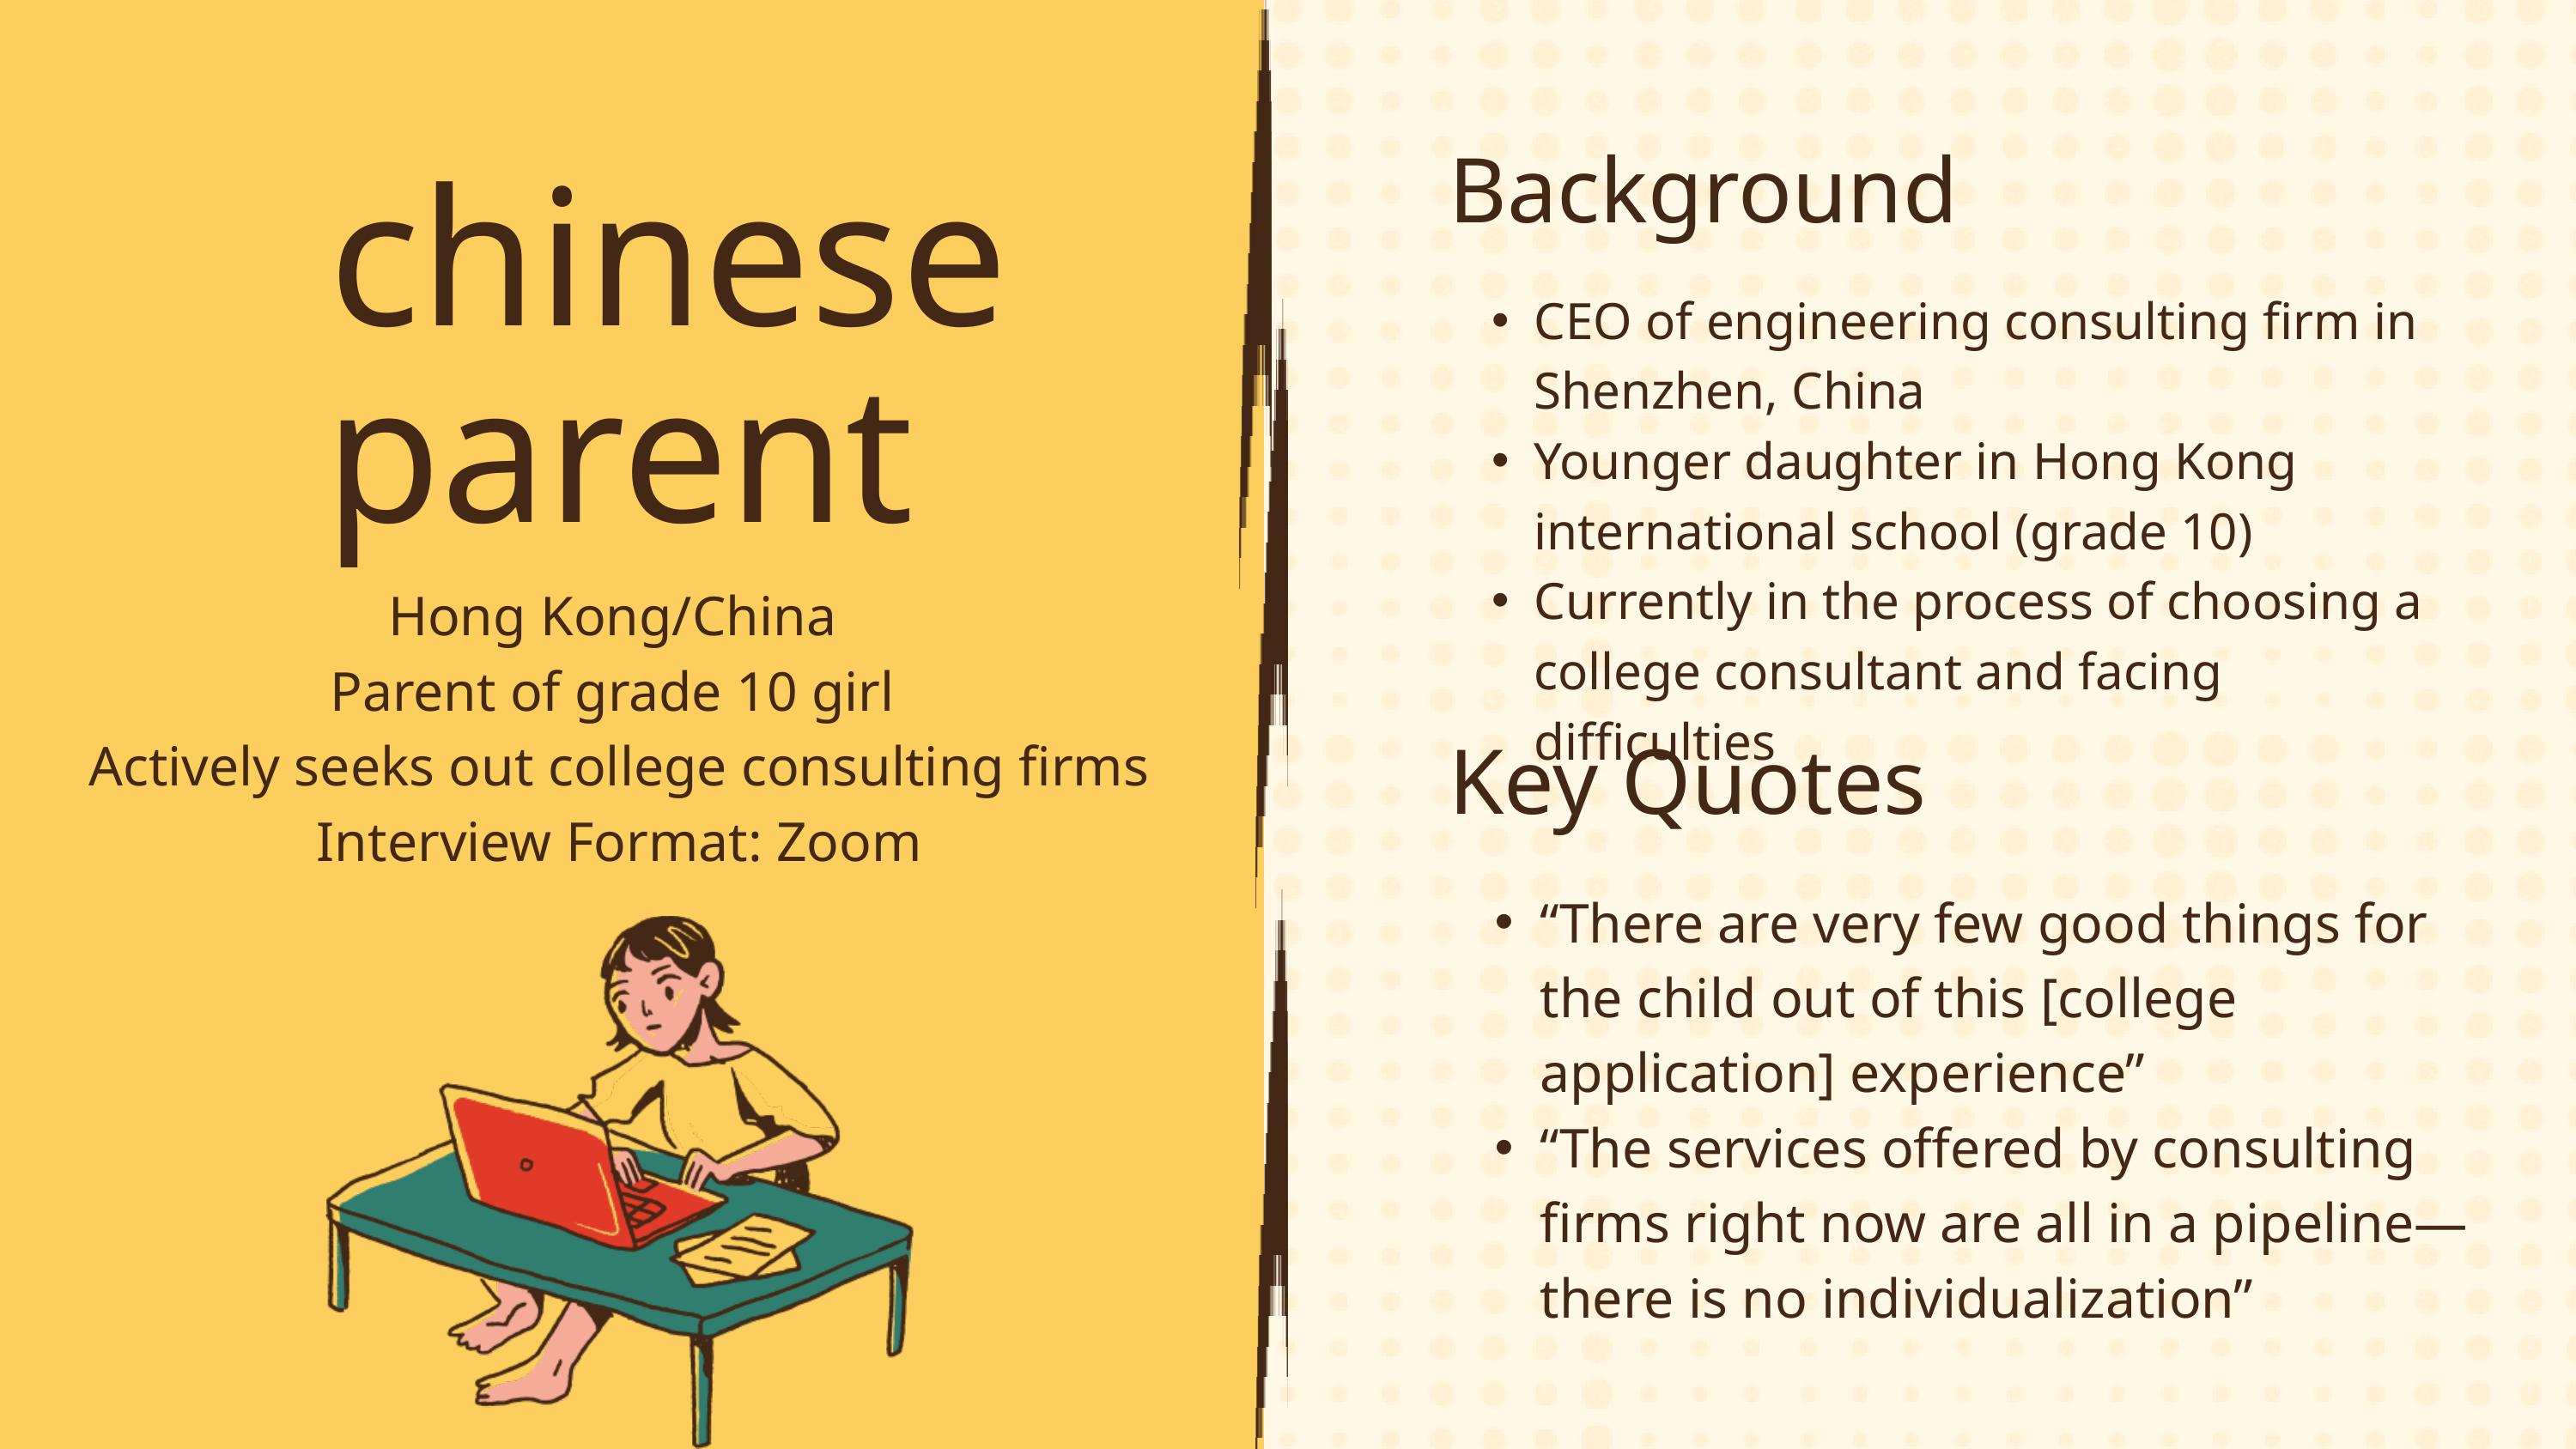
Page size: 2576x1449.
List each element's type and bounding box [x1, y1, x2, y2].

text_box [1238, 0, 1289, 1449]
text_box [0, 0, 1235, 1449]
text_box [1295, 0, 2576, 1449]
